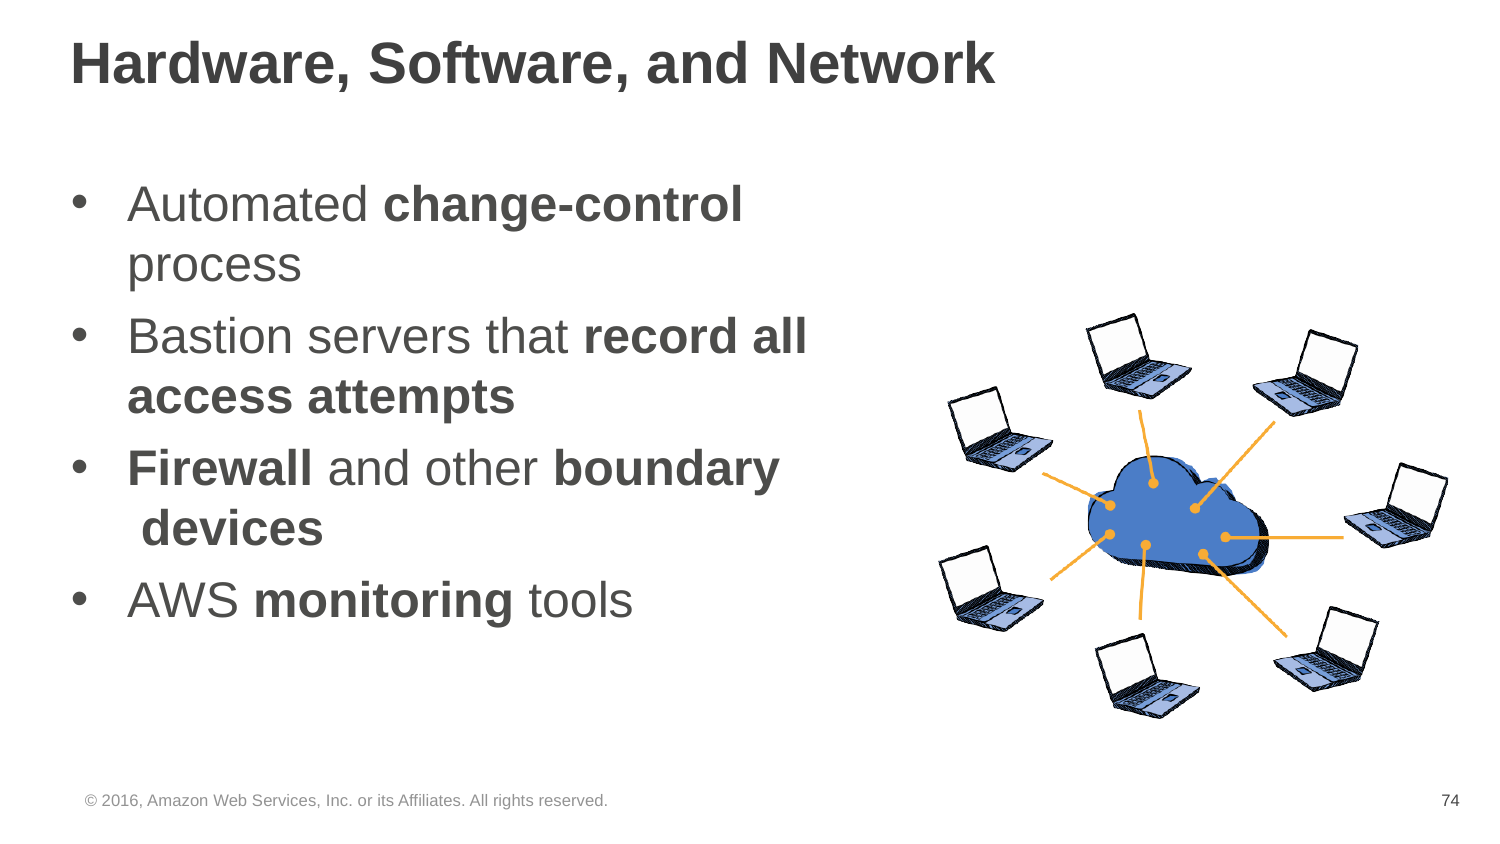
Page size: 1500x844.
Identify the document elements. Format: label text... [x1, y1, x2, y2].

slide_number ‹#› [1426, 789, 1467, 844]
text_box Automated change-control process Bastion servers that record all access attempts Firewall and other boundary devices AWS monitoring tools [68, 169, 811, 628]
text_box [938, 313, 1449, 720]
title Hardware, Software, and Network [68, 22, 1000, 166]
footer © 2016, Amazon Web Services, Inc. or its Affiliates. All rights reserved. [82, 789, 613, 844]
